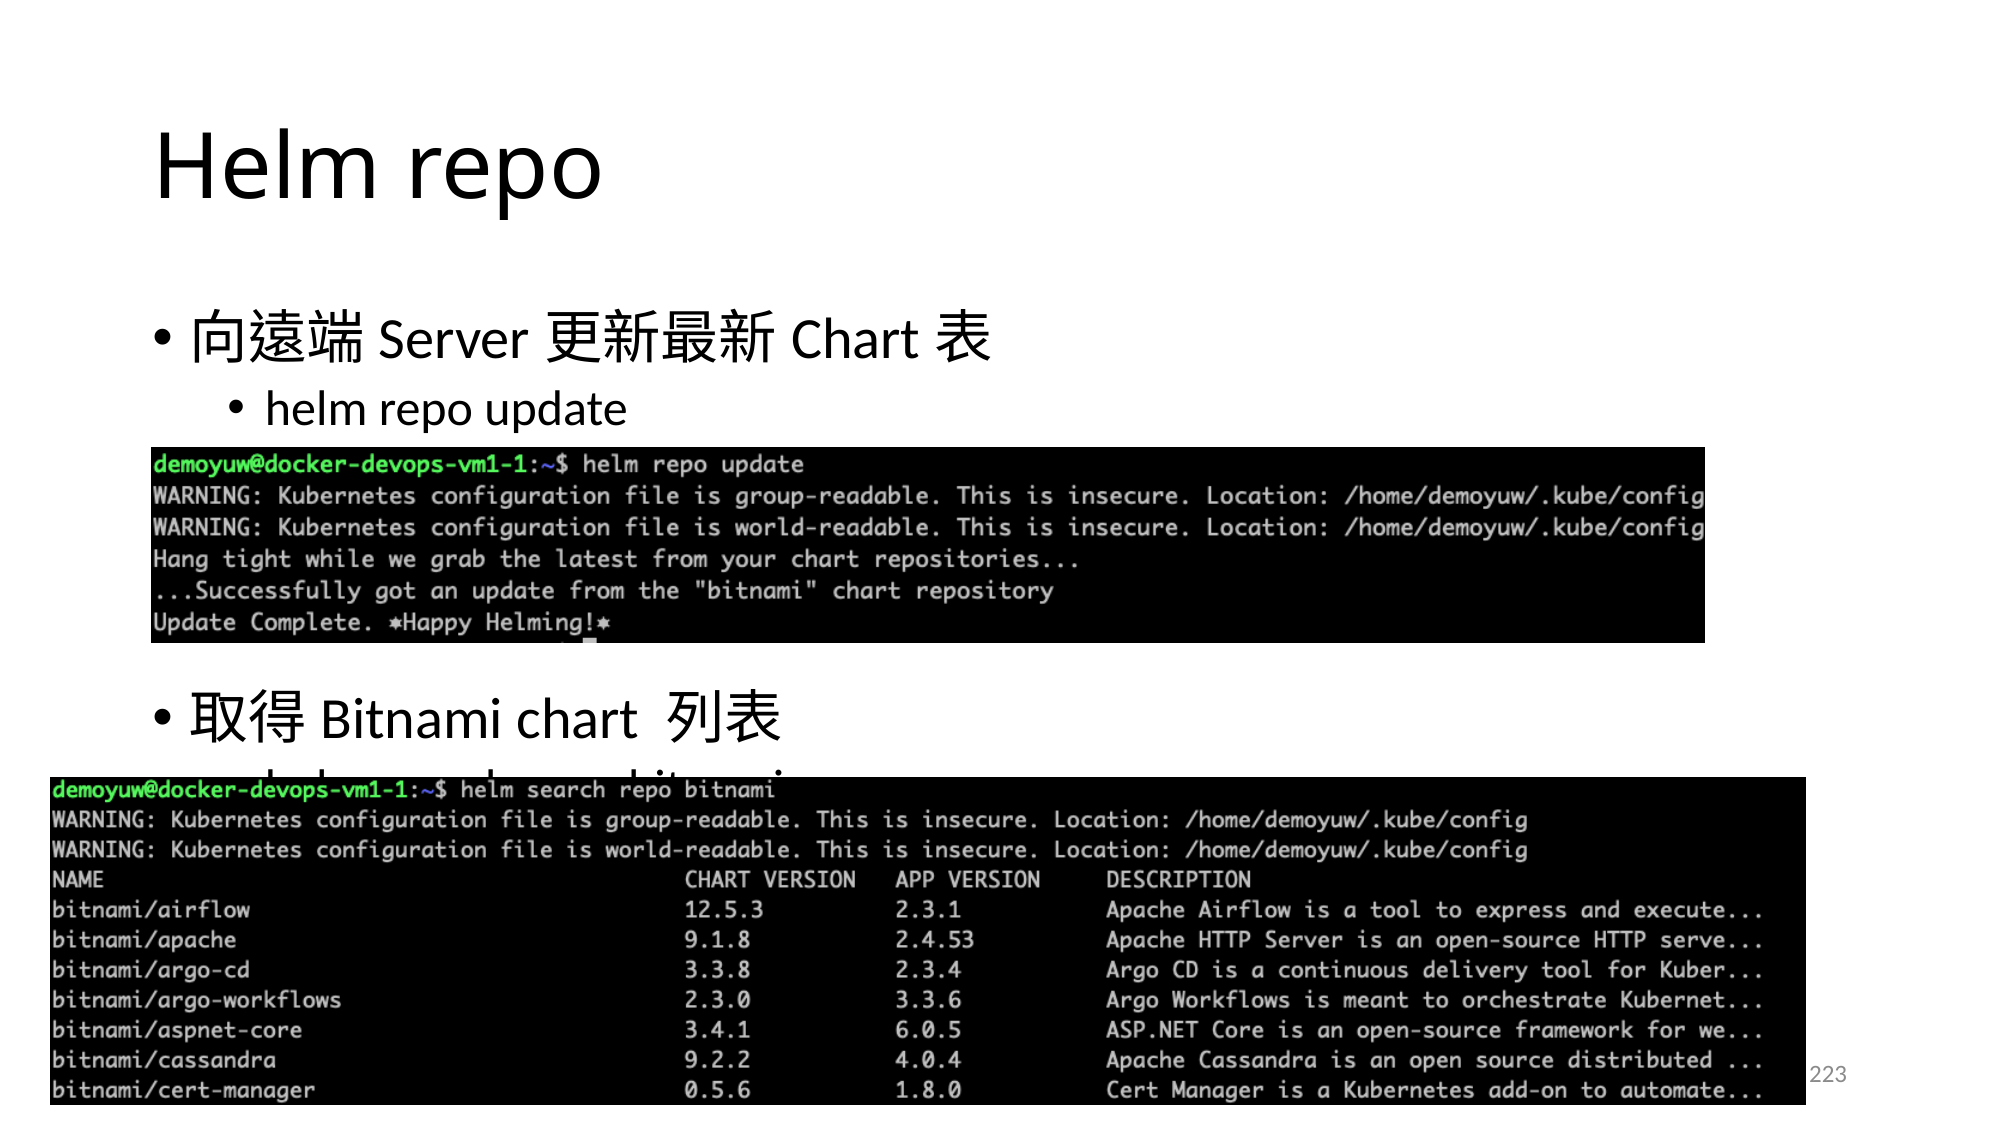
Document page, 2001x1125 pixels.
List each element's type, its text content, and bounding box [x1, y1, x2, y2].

slide_number 223 [1806, 1042, 1863, 1103]
title Helm repo [137, 59, 1863, 278]
list 向遠端Server更新最新Chart表 helm repo update 取得Bitnami chart 列表 helm search repo bitnami [137, 301, 1863, 1015]
picture [50, 777, 1806, 1105]
picture [151, 447, 1705, 643]
